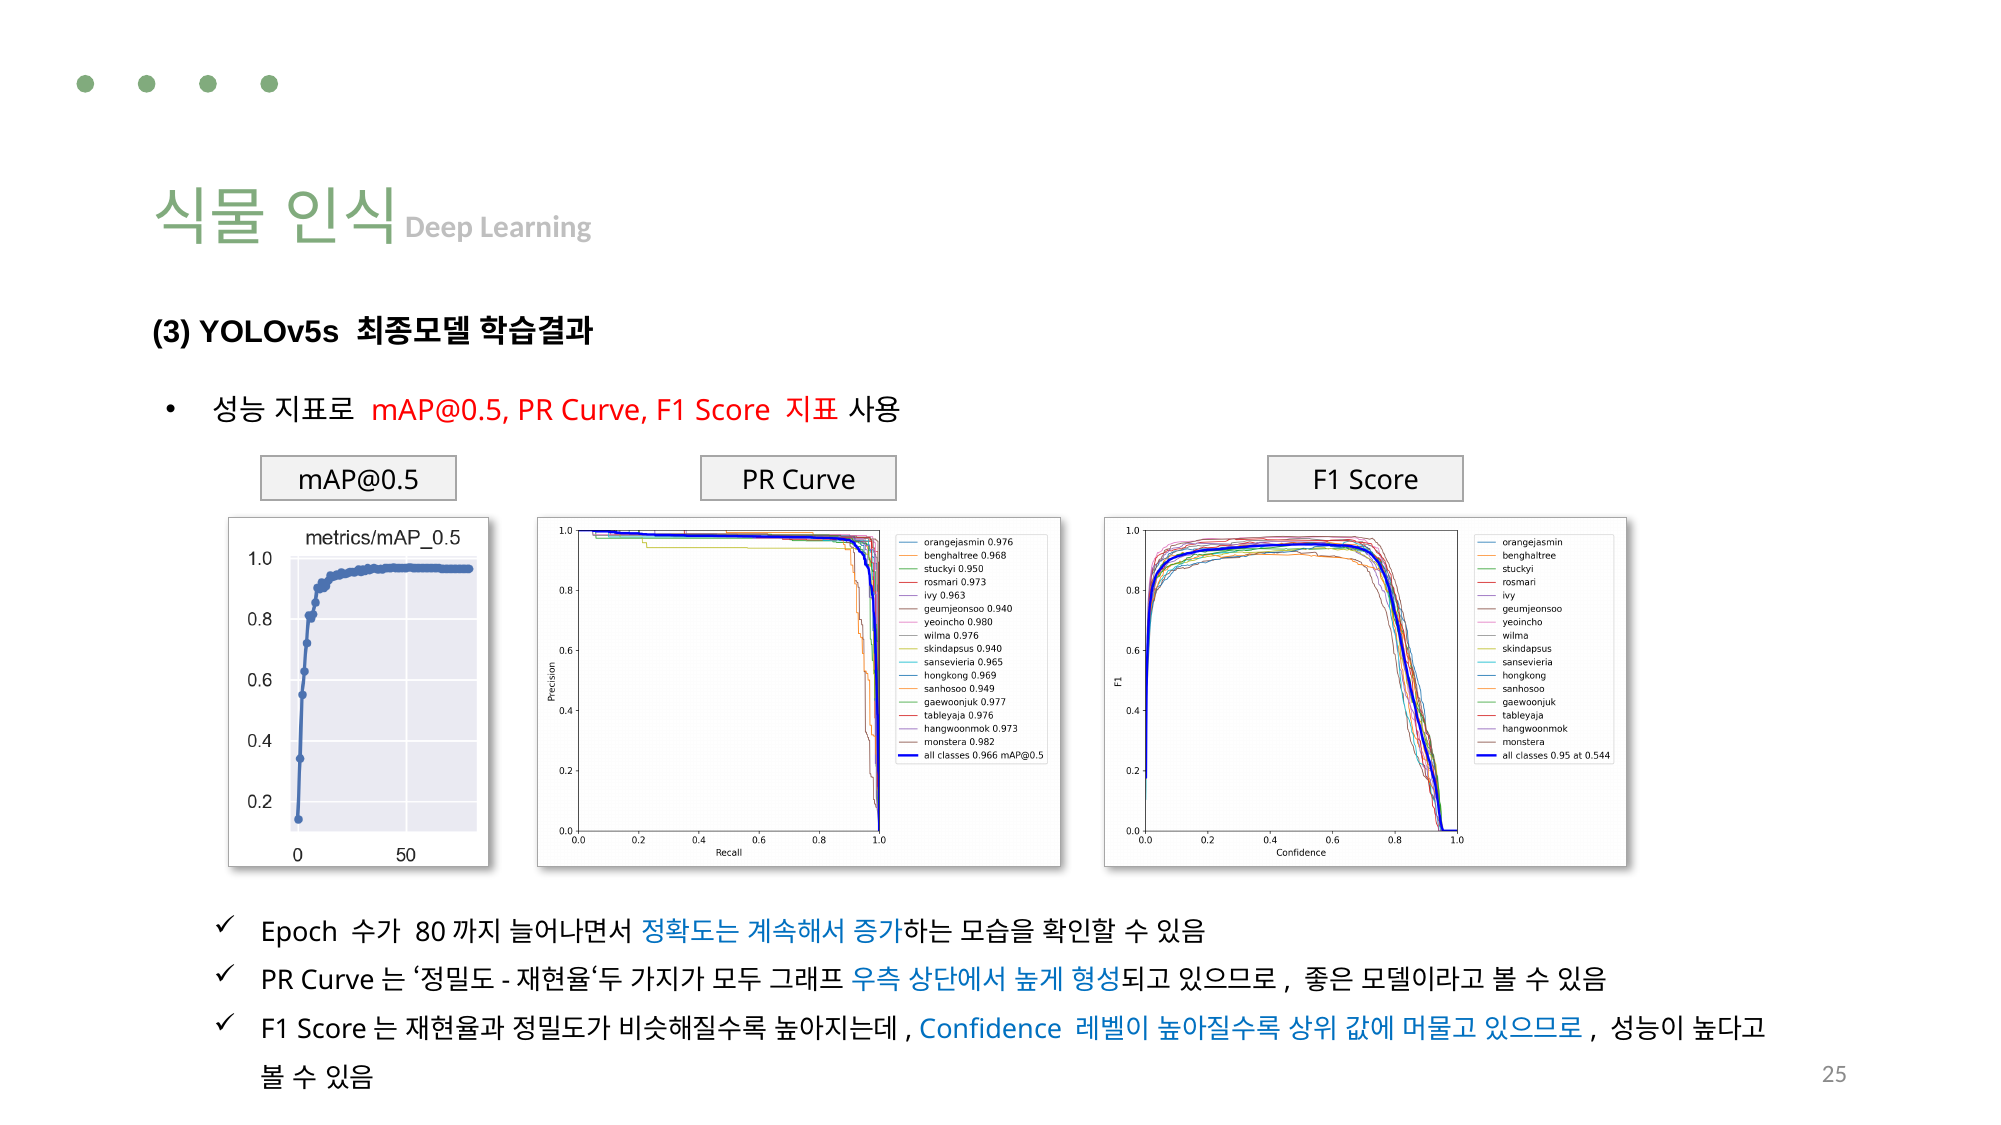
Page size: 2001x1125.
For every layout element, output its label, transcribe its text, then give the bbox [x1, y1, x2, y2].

picture [537, 517, 1061, 867]
text_box PR Curve [700, 455, 897, 501]
picture [1104, 517, 1627, 867]
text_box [76, 74, 279, 93]
picture [228, 517, 489, 867]
text_box 식물 인식 [137, 169, 435, 260]
slide_number 25 [1412, 1042, 1863, 1103]
text_box F1 Score [1267, 455, 1464, 502]
text_box 성능 지표로 mAP@0.5, PR Curve, F1 Score 지표 사용 [150, 366, 1506, 434]
text_box Epoch 수가 80까지 늘어나면서 정확도는 계속해서 증가하는 모습을 확인할 수 있음 PR Curve는 ‘정밀도-재현율‘두 가지가 모두 그래프 우측 상단에서 높게 형성되고 있으므로, 좋은 모델이라고 볼 수 있음 F1 Score는 재현율과 정밀도가 비슷해질수록 높아지는데, Confidence 레벨이 높아질수록 상위 값에 머물고 있으므로, 성능이 높다고 볼 수 있음 [199, 890, 1800, 1101]
text_box Deep Learning [390, 198, 643, 252]
text_box mAP@0.5 [260, 455, 457, 501]
text_box (3) YOLOv5s 최종모델 학습결과 [137, 303, 815, 356]
